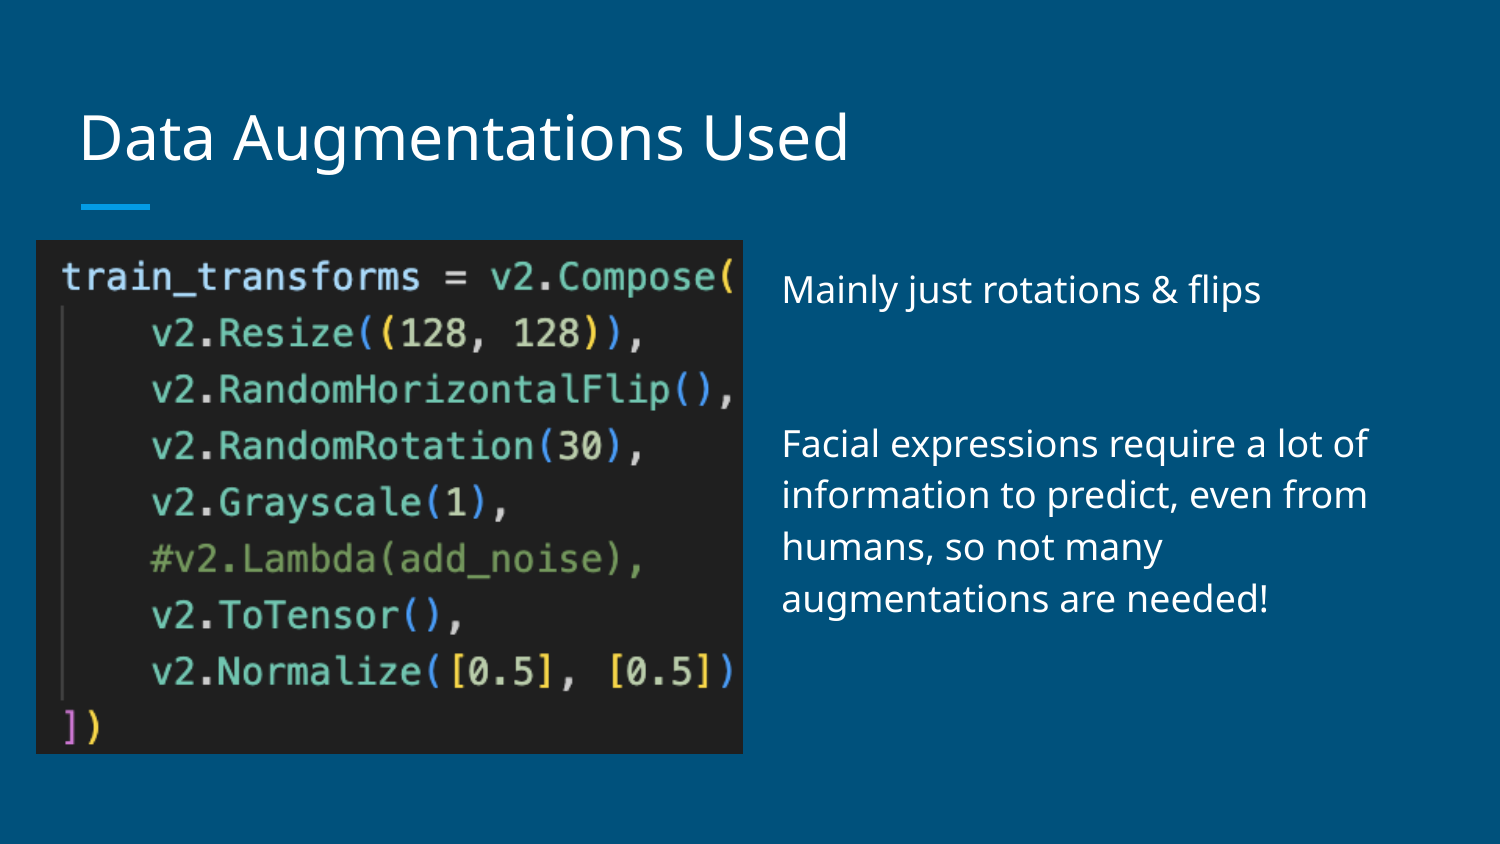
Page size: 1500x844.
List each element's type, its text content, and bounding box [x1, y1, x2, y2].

text_box Mainly just rotations & flips Facial expressions require a lot of information to predict, even from humans, so not many augmentations are needed! [766, 244, 1437, 750]
title Data Augmentations Used [63, 75, 1146, 188]
picture [37, 241, 742, 753]
